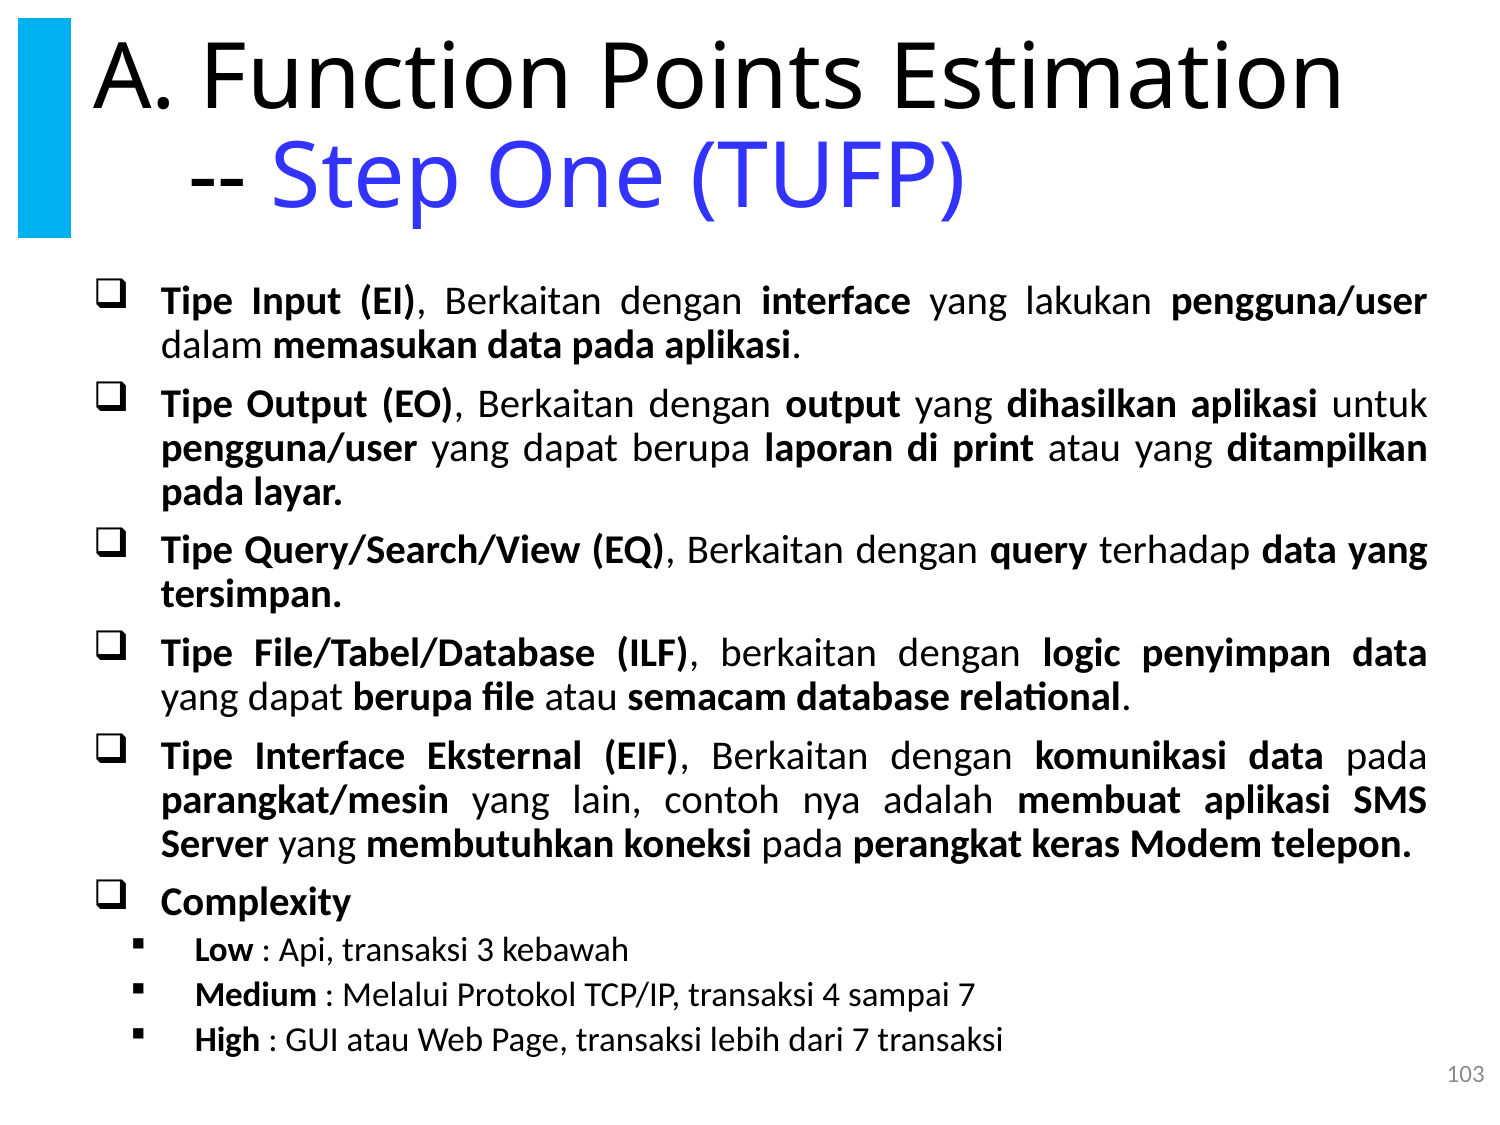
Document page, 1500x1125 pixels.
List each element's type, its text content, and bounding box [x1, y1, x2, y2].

list Tipe Input (EI), Berkaitan dengan interface yang lakukan pengguna/user dalam memasukan data pada aplikasi. Tipe Output (EO), Berkaitan dengan output yang dihasilkan aplikasi untuk pengguna/user yang dapat berupa laporan di print atau yang ditampilkan pada layar. Tipe Query/Search/View (EQ), Berkaitan dengan query terhadap data yang tersimpan. Tipe File/Tabel/Database (ILF), berkaitan dengan logic penyimpan data yang dapat berupa file atau semacam database relational. Tipe Interface Eksternal (EIF), Berkaitan dengan komunikasi data pada parangkat/mesin yang lain, contoh nya adalah membuat aplikasi SMS Server yang membutuhkan koneksi pada perangkat keras Modem telepon. Complexity Low : Api, transaksi 3 kebawah Medium : Melalui Protokol TCP/IP, transaksi 4 sampai 7 High : GUI atau Web Page, transaksi lebih dari 7 transaksi [78, 272, 1443, 1070]
title A. Function Points Estimation -- Step One (TUFP) [78, 19, 1443, 237]
slide_number 103 [1162, 1042, 1500, 1103]
